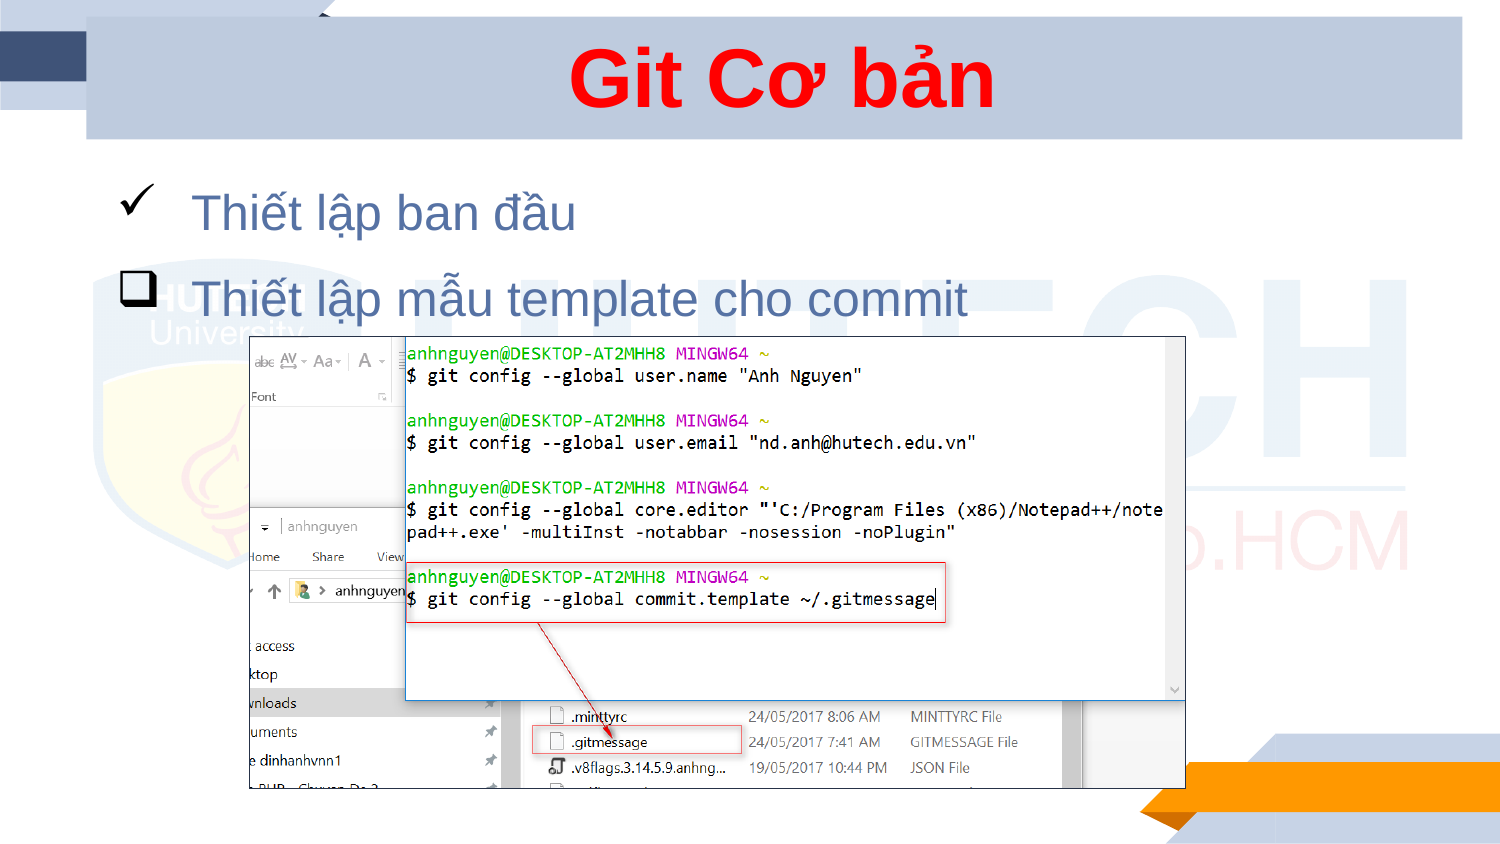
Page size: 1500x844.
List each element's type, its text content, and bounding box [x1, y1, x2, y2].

slide_number [1249, 760, 1494, 813]
picture [0, 181, 1500, 789]
text_box Git Cơ bản [86, 16, 1463, 140]
text_box Thiết lập ban đầu Thiết lập mẫu template cho commit [101, 173, 1478, 419]
